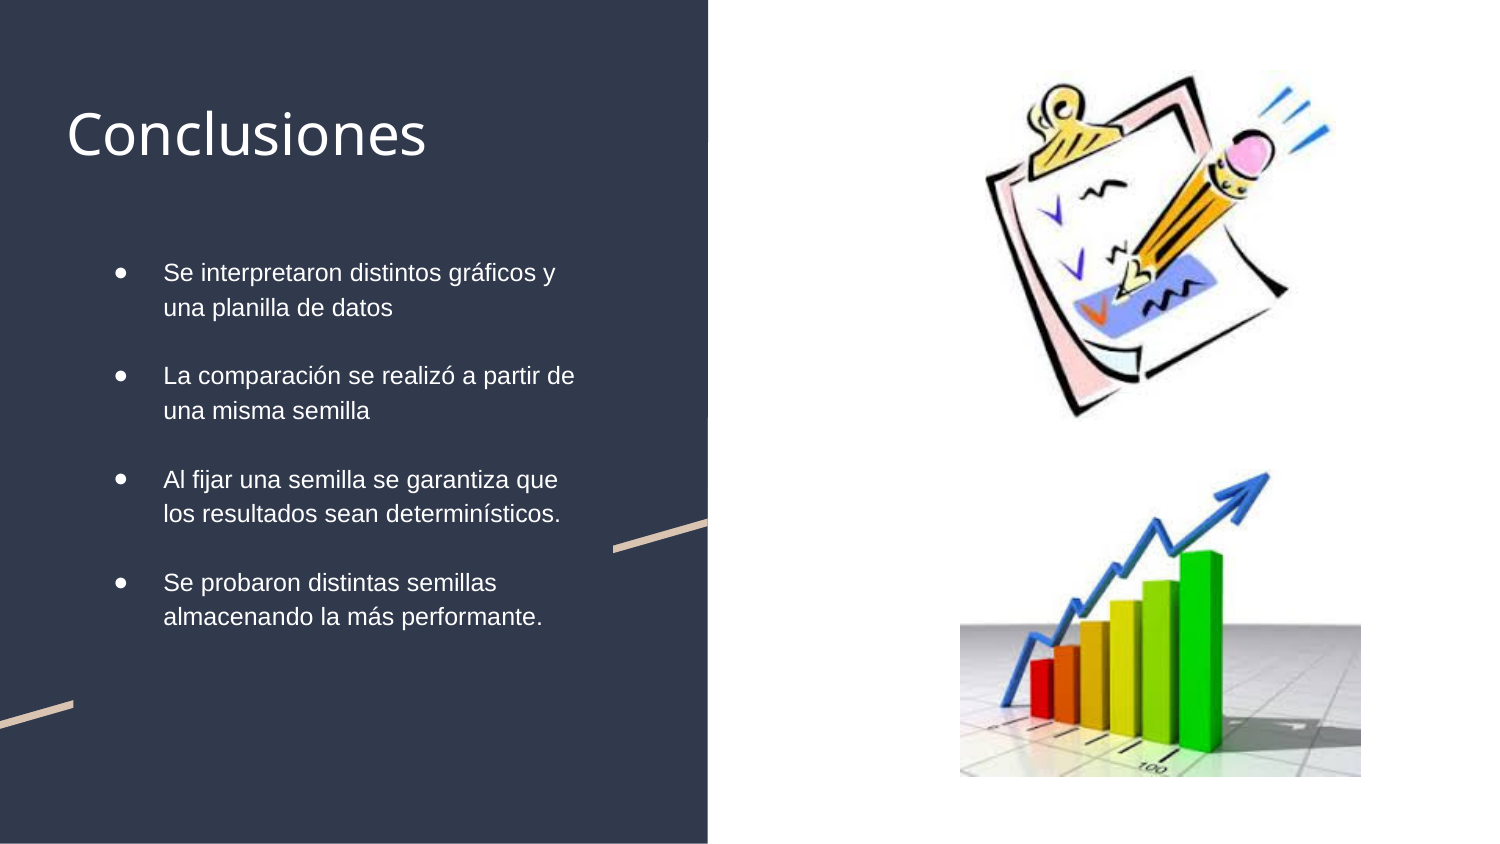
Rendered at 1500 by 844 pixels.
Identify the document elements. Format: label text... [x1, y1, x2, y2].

title Conclusiones [51, 82, 660, 226]
picture [985, 70, 1337, 423]
text_box Se interpretaron distintos gráficos y una planilla de datos La comparación se realizó a partir de una misma semilla Al fijar una semilla se garantiza que los resultados sean determinísticos. Se probaron distintas semillas almacenando la más performante. [73, 237, 613, 767]
picture [960, 468, 1362, 778]
